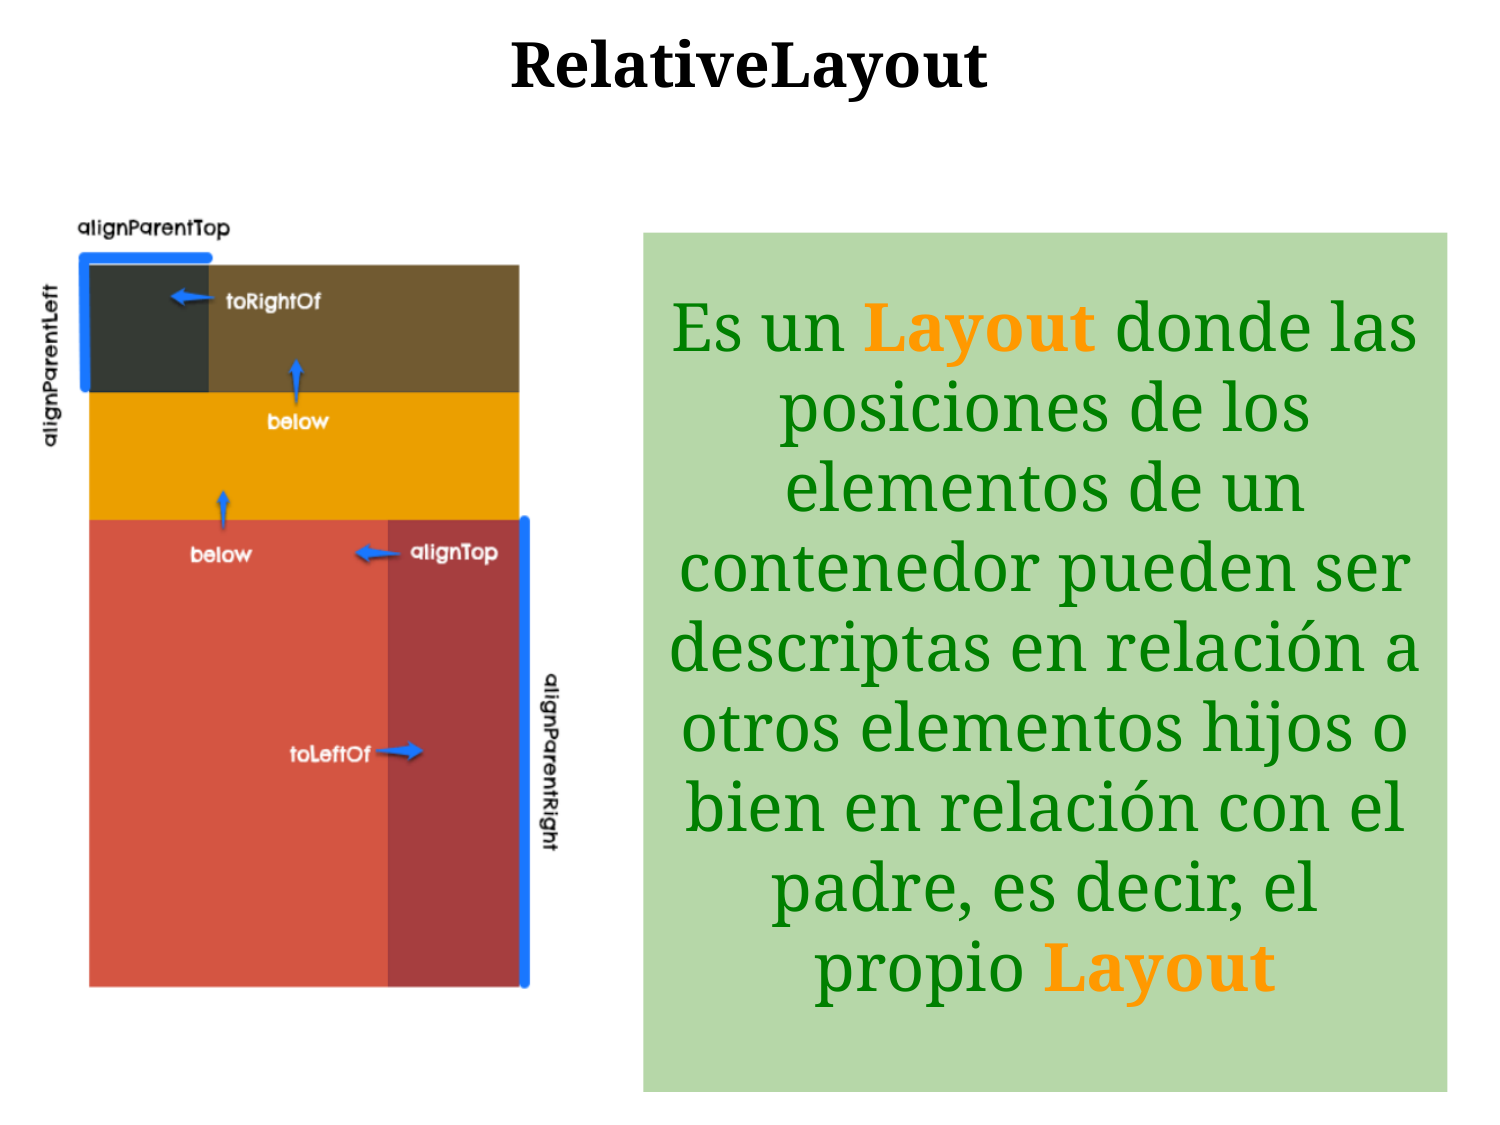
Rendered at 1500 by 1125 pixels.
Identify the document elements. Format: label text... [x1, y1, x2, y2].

text_box Es un Layout donde las posiciones de los elementos de un contenedor pueden ser descriptas en relación a otros elementos hijos o bien en relación con el padre, es decir, el propio Layout [643, 232, 1448, 1092]
picture [14, 193, 589, 1021]
text_box [0, 130, 1500, 1125]
text_box RelativeLayout [0, 0, 1500, 130]
